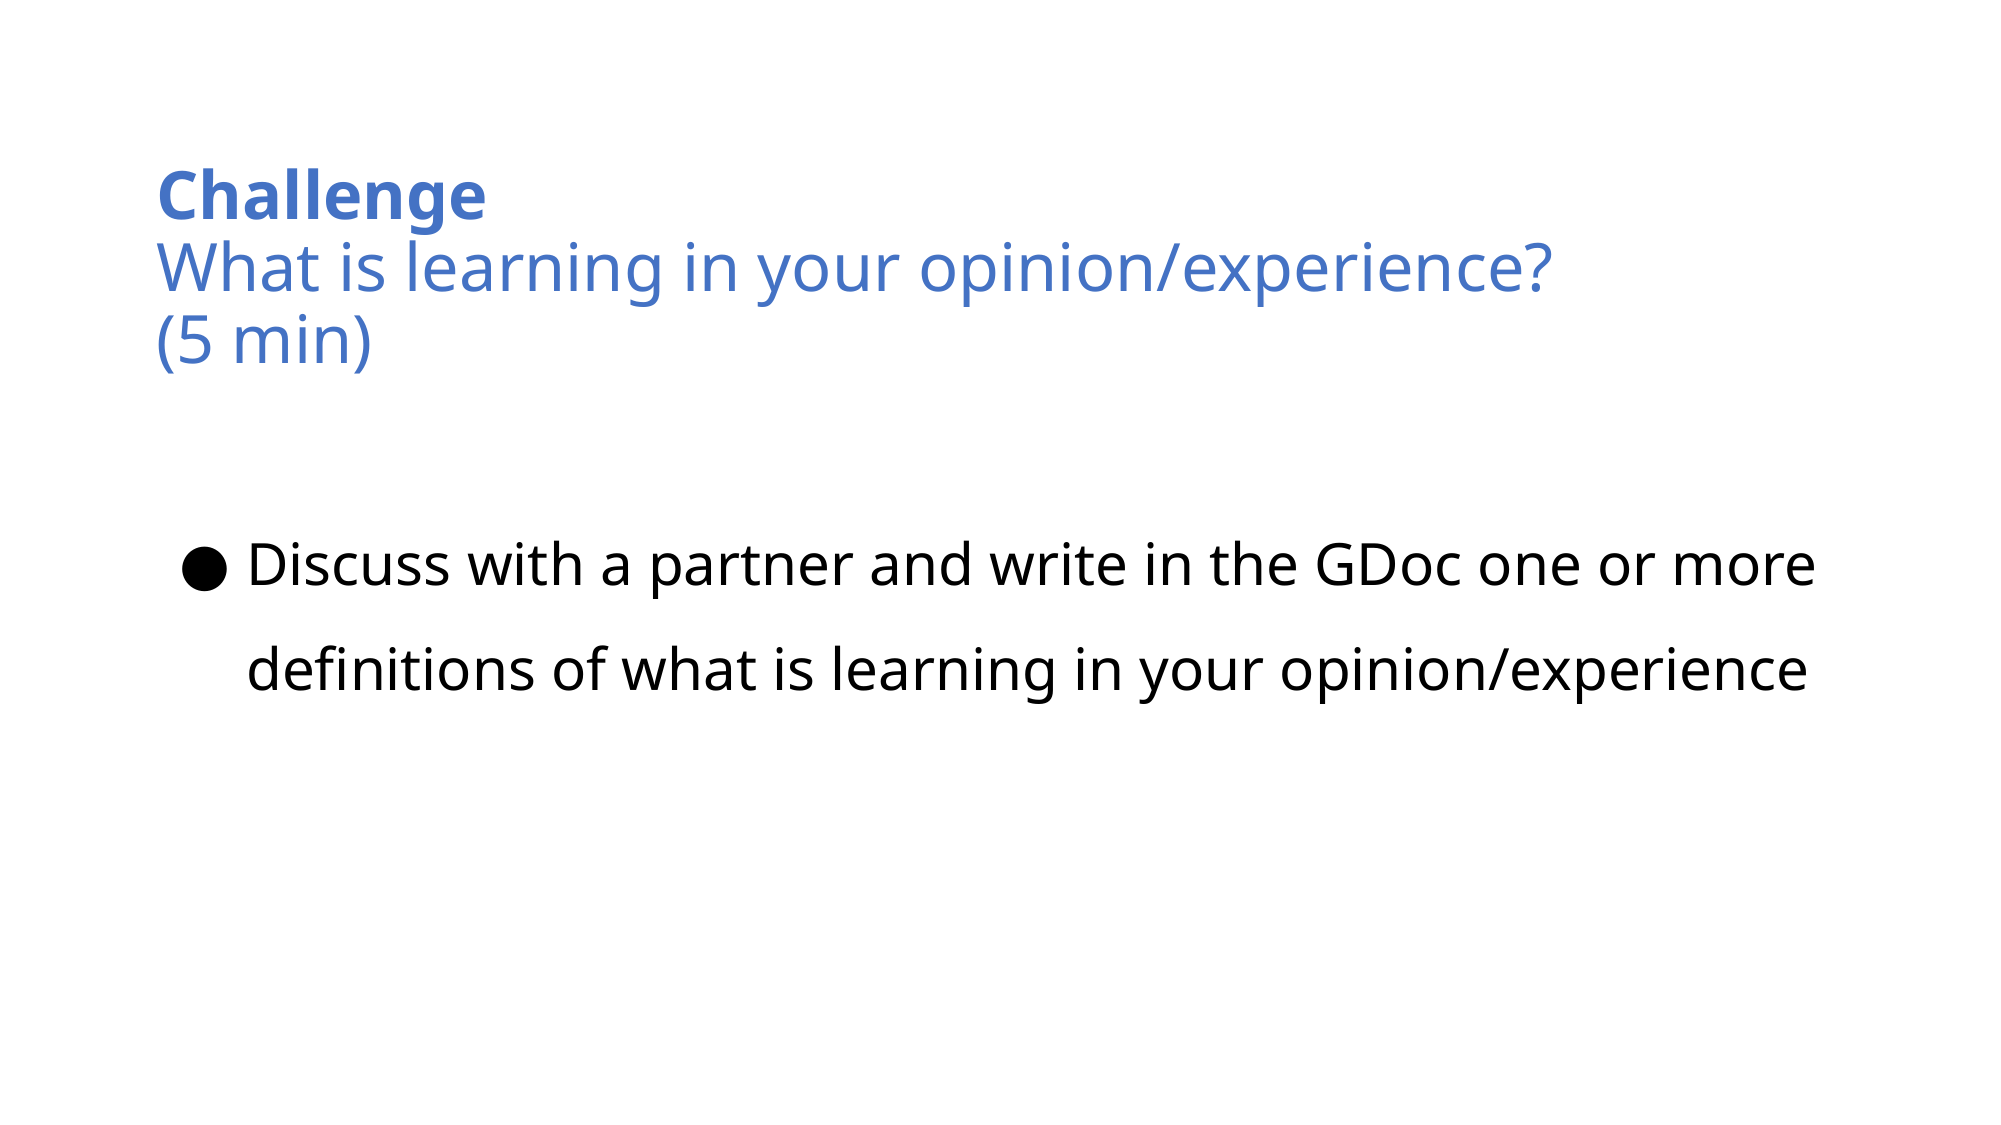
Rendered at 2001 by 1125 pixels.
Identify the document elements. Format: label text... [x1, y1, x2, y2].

title Challenge What is learning in your opinion/experience? (5 min) [156, 162, 1940, 387]
text_box Discuss with a partner and write in the GDoc one or more definitions of what is learning in your opinion/experience [156, 477, 1863, 764]
